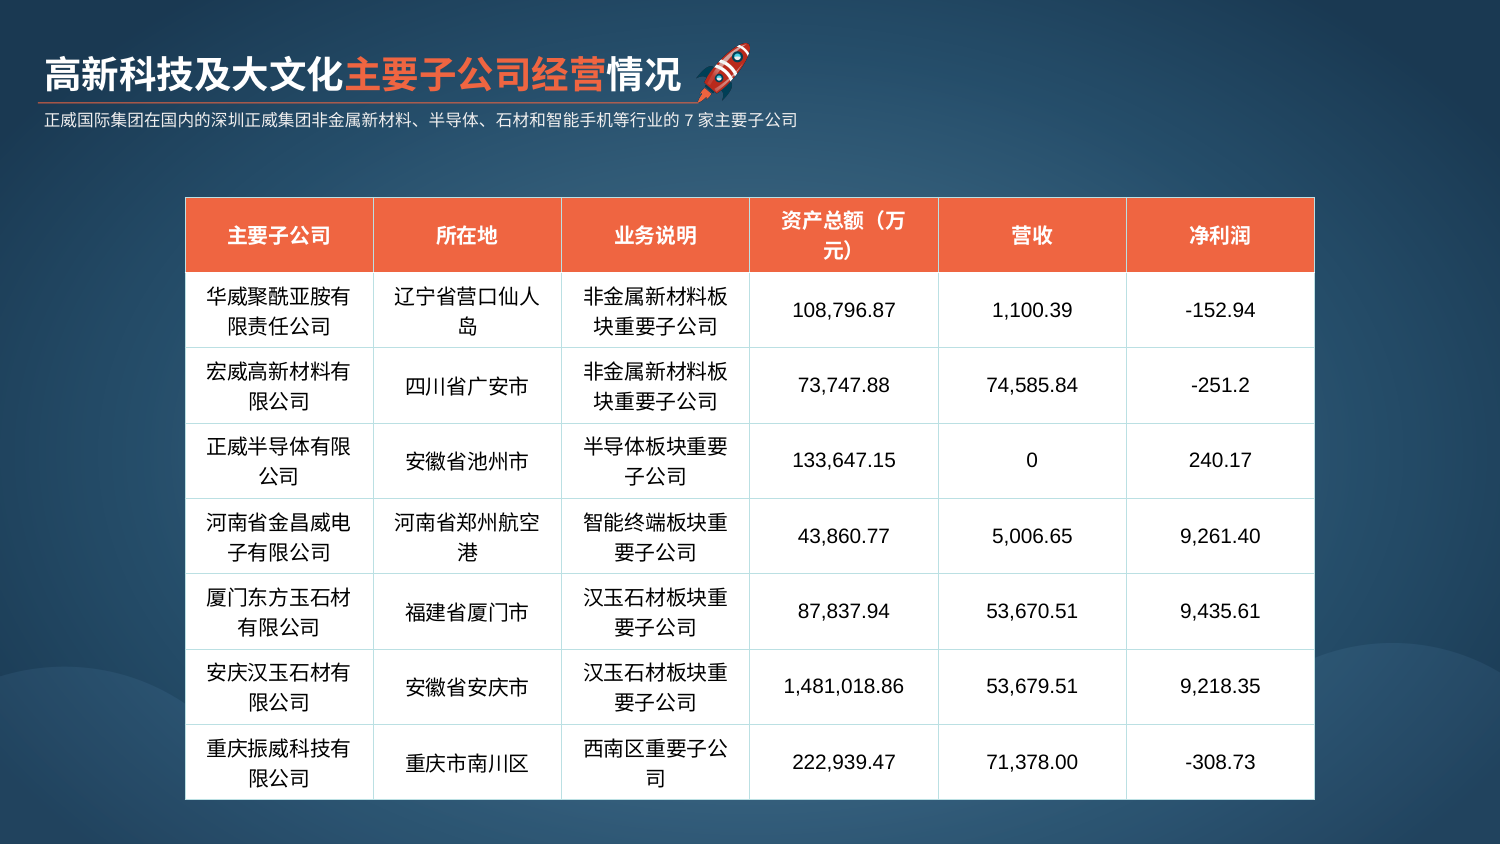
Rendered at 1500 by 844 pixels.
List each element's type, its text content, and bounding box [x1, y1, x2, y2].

table_cell 半导体板块重要子公司 [562, 424, 749, 498]
table_cell 厦门东方玉石材有限公司 [186, 574, 373, 649]
table_cell 133,647.15 [750, 424, 938, 498]
table_cell 222,939.47 [750, 725, 938, 799]
table_cell 重庆振威科技有限公司 [186, 725, 373, 799]
table_cell 240.17 [1127, 424, 1314, 498]
table_cell 非金属新材料板块重要子公司 [562, 348, 749, 423]
table_cell 汉玉石材板块重要子公司 [562, 574, 749, 649]
table_cell 辽宁省营口仙人岛 [374, 273, 561, 347]
table_cell 安徽省池州市 [374, 424, 561, 498]
table_cell 9,435.61 [1127, 574, 1314, 649]
table_header 所在地 [374, 198, 561, 272]
table_header 资产总额（万元） [750, 198, 938, 272]
table_cell 正威半导体有限公司 [186, 424, 373, 498]
table_cell 智能终端板块重要子公司 [562, 499, 749, 573]
table_cell 福建省厦门市 [374, 574, 561, 649]
table_cell 安徽省安庆市 [374, 650, 561, 724]
table_cell 43,860.77 [750, 499, 938, 573]
table_cell 河南省金昌威电子有限公司 [186, 499, 373, 573]
table_cell 1,100.39 [939, 273, 1126, 347]
table_cell 四川省广安市 [374, 348, 561, 423]
table_cell 安庆汉玉石材有限公司 [186, 650, 373, 724]
table_cell 河南省郑州航空港 [374, 499, 561, 573]
table_cell 74,585.84 [939, 348, 1126, 423]
table_cell -251.2 [1127, 348, 1314, 423]
table_cell 53,679.51 [939, 650, 1126, 724]
picture [0, 0, 1500, 844]
table_cell 5,006.65 [939, 499, 1126, 573]
table_cell 9,218.35 [1127, 650, 1314, 724]
table_cell 0 [939, 424, 1126, 498]
table_cell 华威聚酰亚胺有限责任公司 [186, 273, 373, 347]
table_header 业务说明 [562, 198, 749, 272]
table_cell 重庆市南川区 [374, 725, 561, 799]
table_cell 汉玉石材板块重要子公司 [562, 650, 749, 724]
table_cell 1,481,018.86 [750, 650, 938, 724]
table_header 营收 [939, 198, 1126, 272]
table_cell 9,261.40 [1127, 499, 1314, 573]
table_cell 108,796.87 [750, 273, 938, 347]
table_cell 西南区重要子公司 [562, 725, 749, 799]
table_header 主要子公司 [186, 198, 373, 272]
table_cell 非金属新材料板块重要子公司 [562, 273, 749, 347]
table_cell 宏威高新材料有限公司 [186, 348, 373, 423]
table_header 净利润 [1127, 198, 1314, 272]
table_cell -308.73 [1127, 725, 1314, 799]
table_cell 73,747.88 [750, 348, 938, 423]
text_box 高新科技及大文化主要子公司经营情况 [44, 43, 696, 102]
table_cell 71,378.00 [939, 725, 1126, 799]
table_cell -152.94 [1127, 273, 1314, 347]
table_cell 53,670.51 [939, 574, 1126, 649]
table_cell 87,837.94 [750, 574, 938, 649]
text_box 正威国际集团在国内的深圳正威集团非金属新材料、半导体、石材和智能手机等行业的7家主要子公司 [43, 102, 813, 138]
